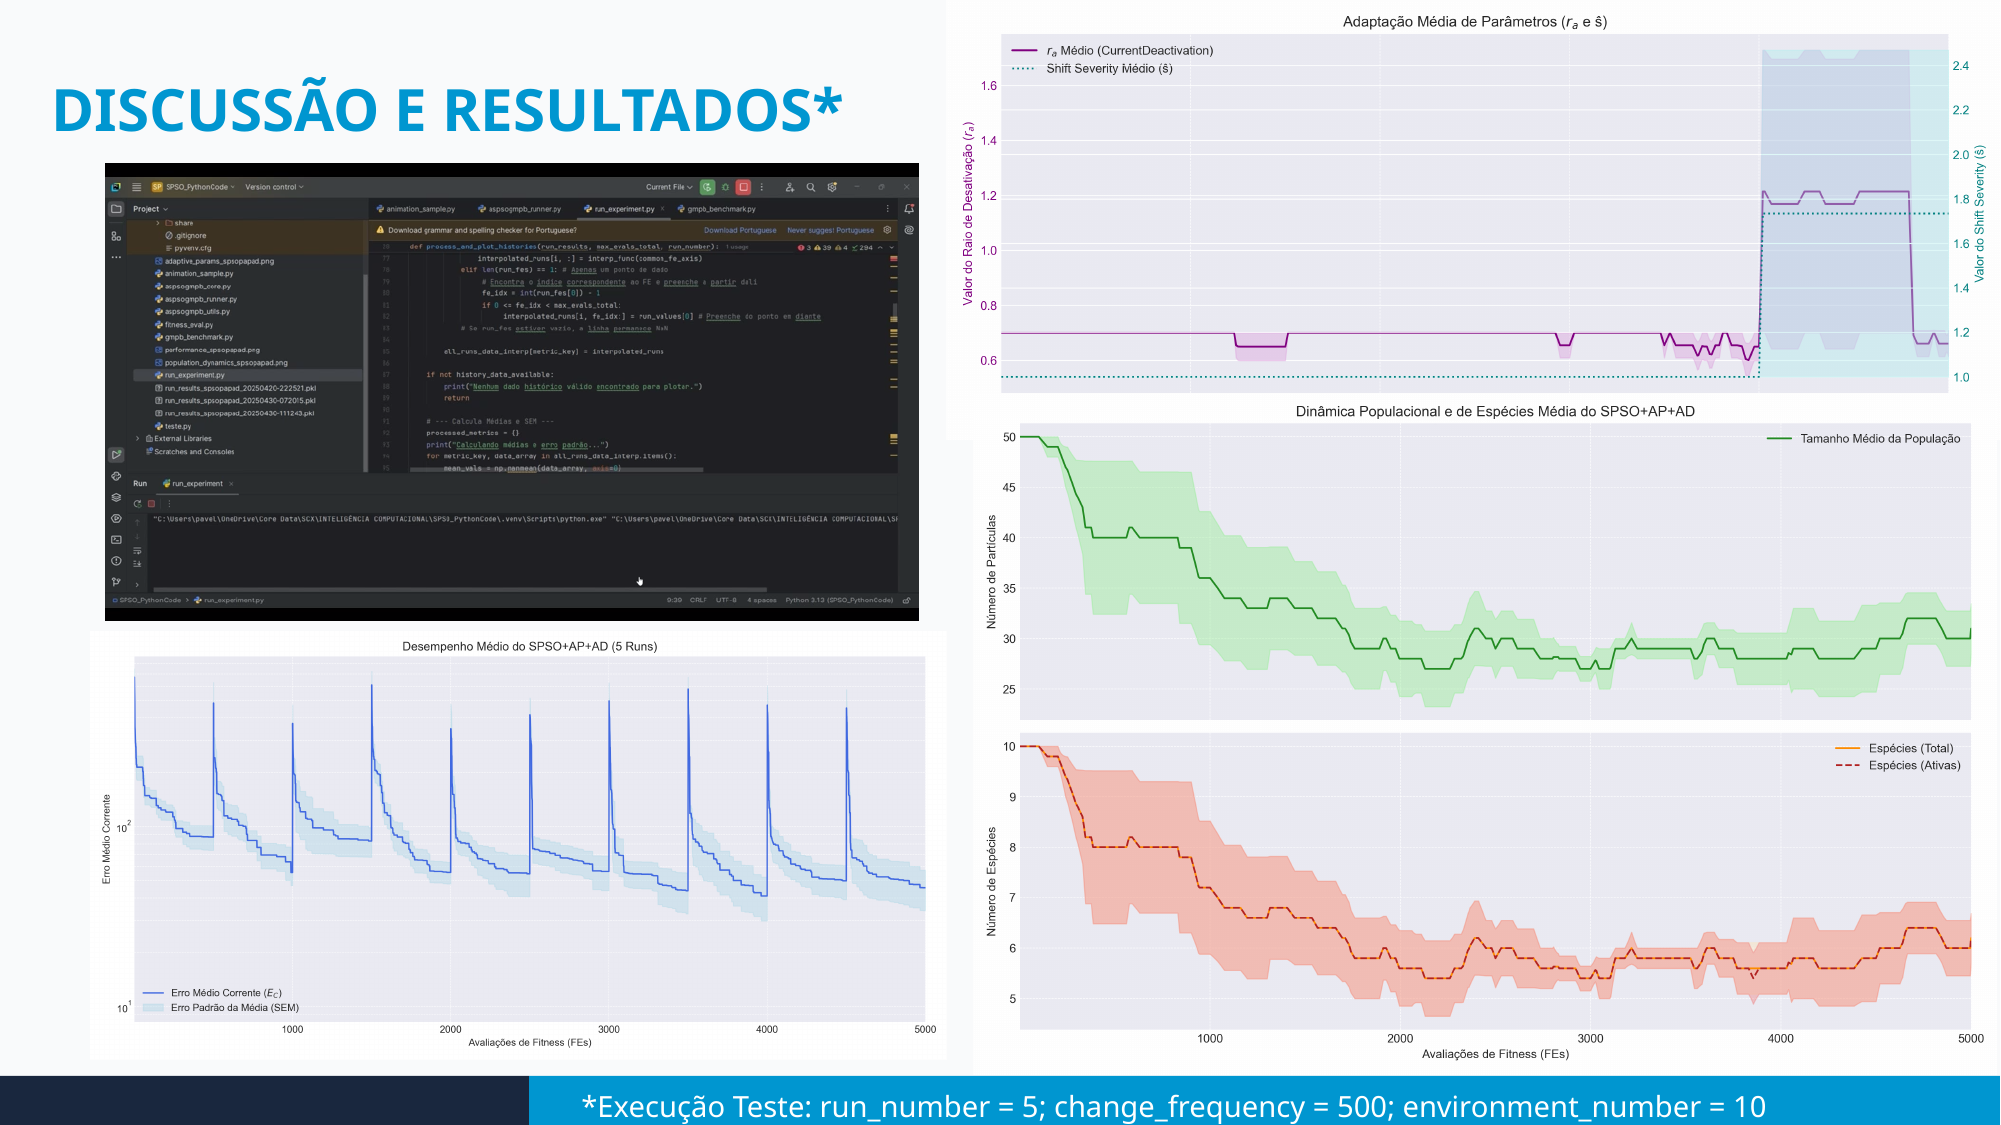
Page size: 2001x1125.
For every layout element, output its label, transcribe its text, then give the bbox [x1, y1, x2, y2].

picture [946, 0, 2000, 1075]
text_box *Execução Teste: run_number = 5; change_frequency = 500; environment_number = 10 [566, 1080, 1997, 1125]
text_box [529, 1075, 971, 1125]
picture [90, 630, 947, 1060]
text_box [0, 1075, 529, 1125]
text_box DISCUSSÃO E RESULTADOS* [36, 65, 941, 151]
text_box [104, 162, 920, 623]
